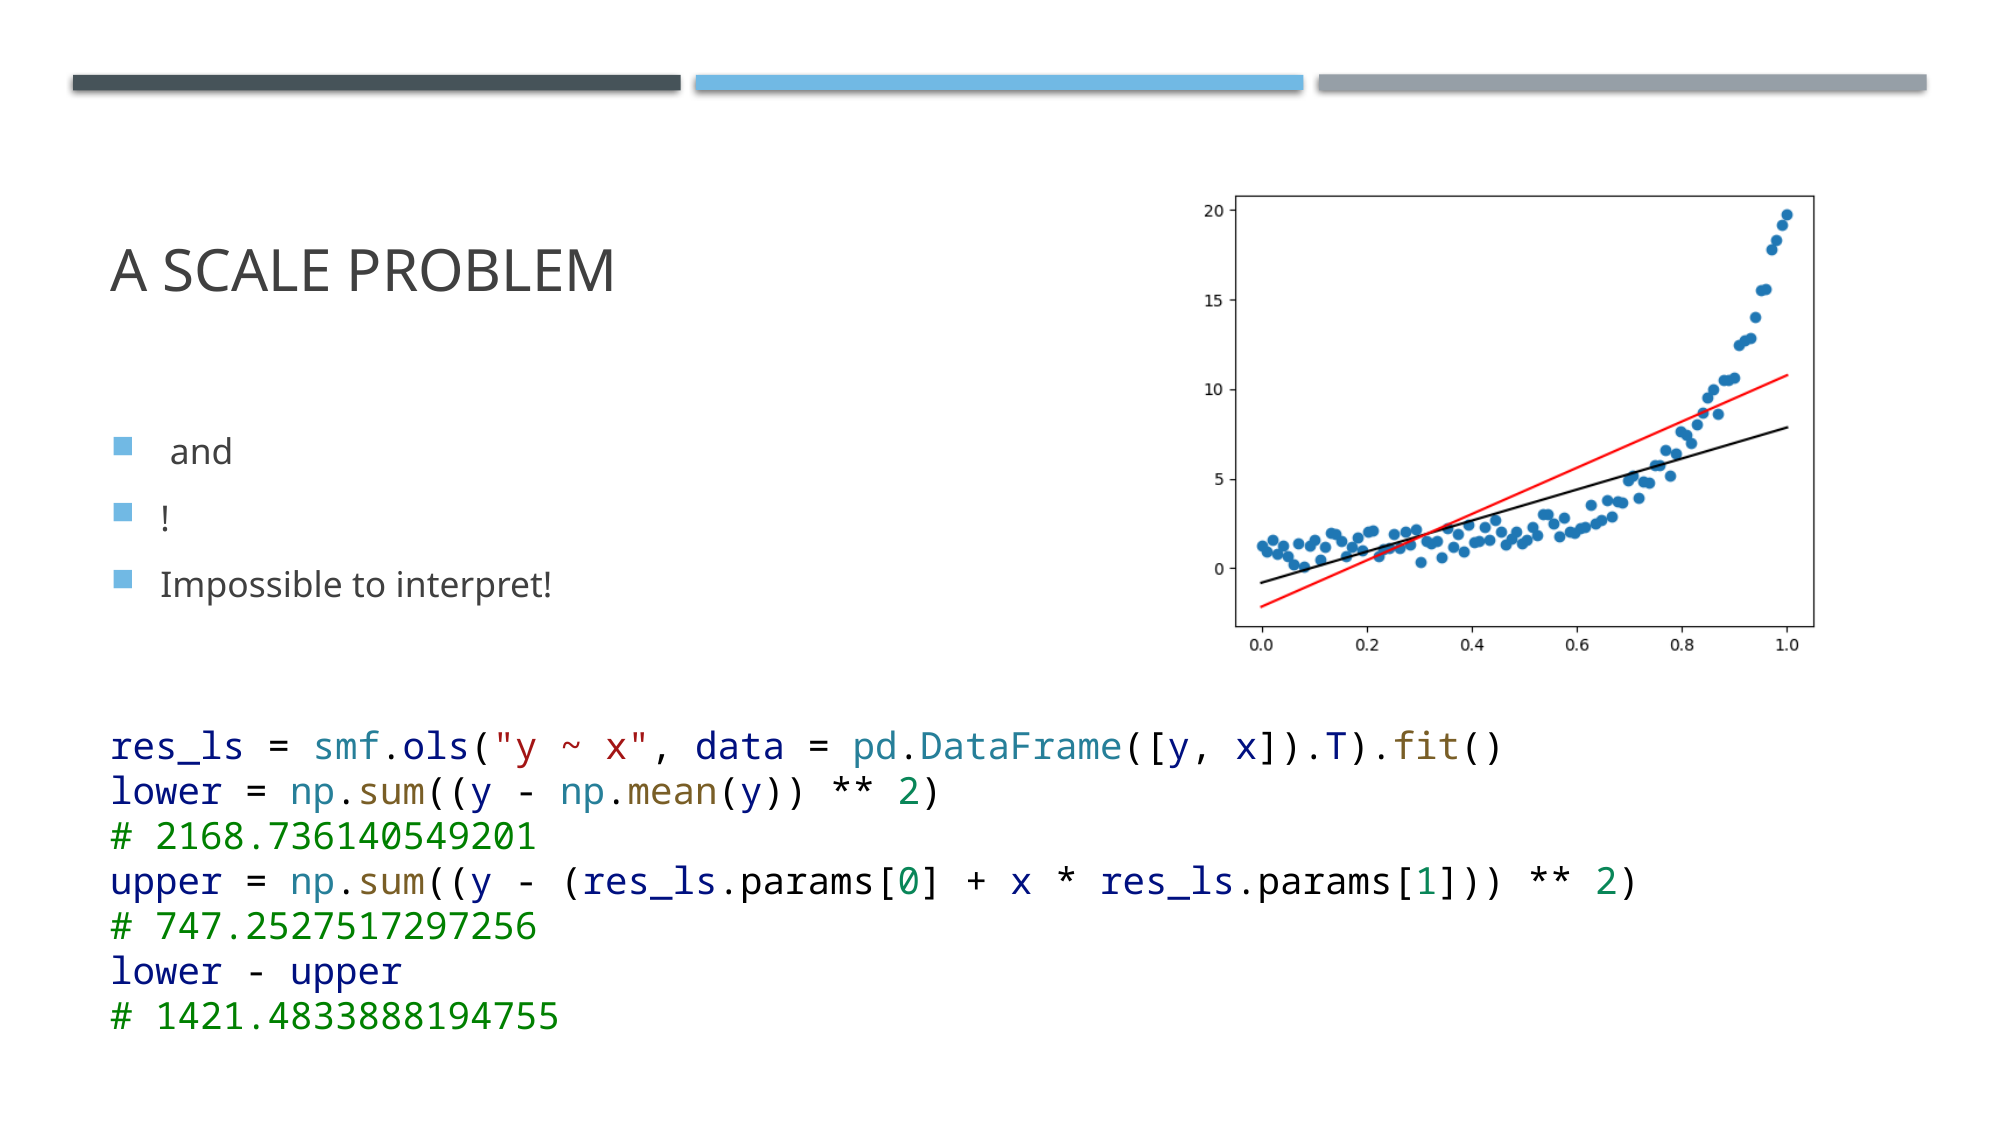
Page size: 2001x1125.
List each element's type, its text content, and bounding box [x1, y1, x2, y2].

picture [1141, 127, 1888, 688]
text_box res_ls = smf.ols("y ~ x", data = pd.DataFrame([y, x]).T).fit() lower = np.sum((y - np.mean(y)) ** 2) # 2168.736140549201 upper = np.sum((y - (res_ls.params[0] + x * res_ls.params[1])) ** 2) # 747.2527517297256 lower - upper # 1421.4833888194755 [95, 714, 1806, 1044]
title A Scale problem [95, 115, 1905, 311]
